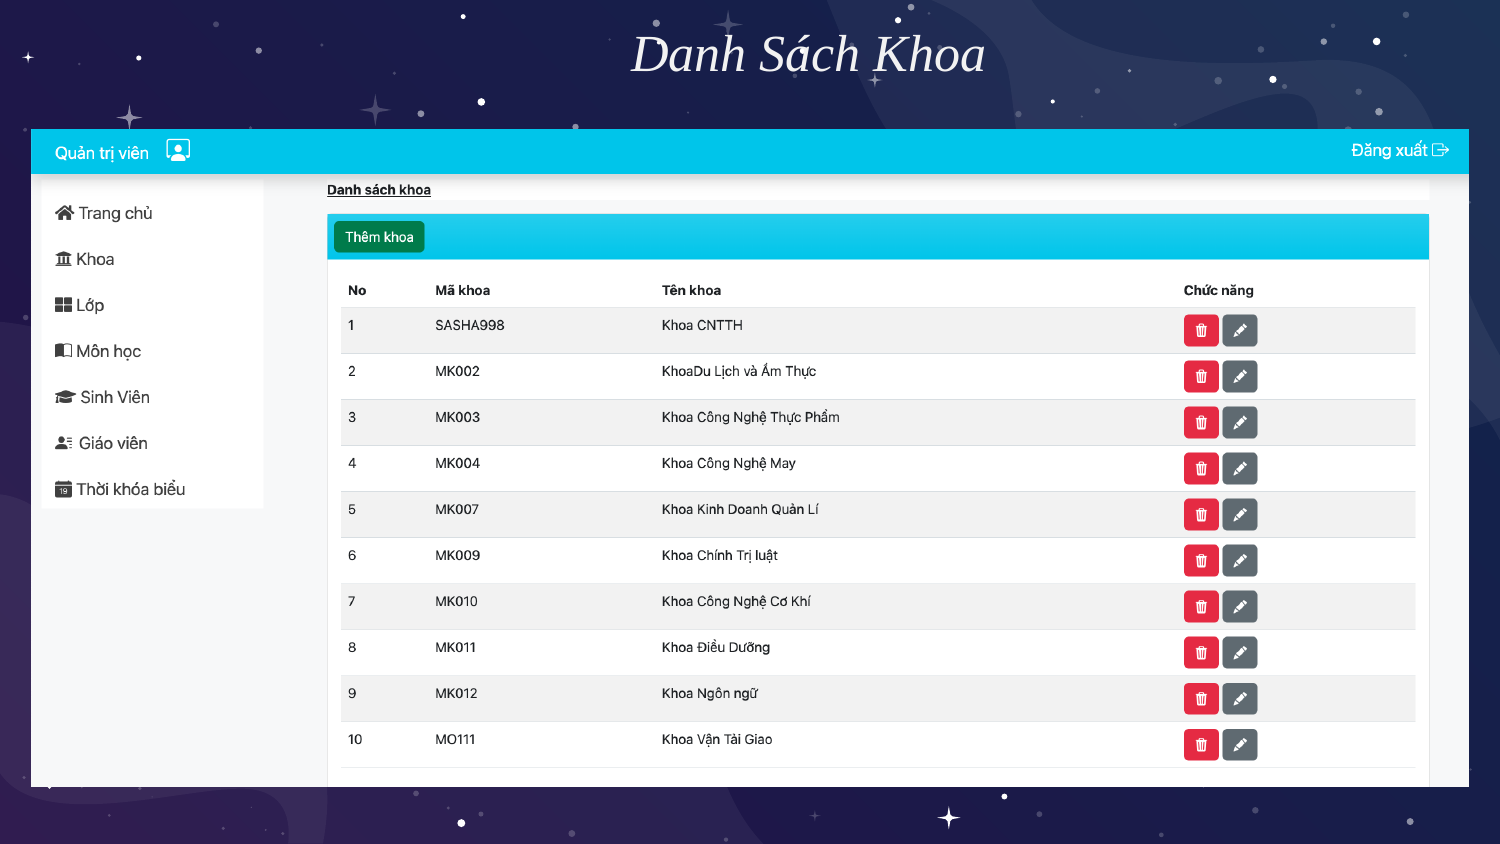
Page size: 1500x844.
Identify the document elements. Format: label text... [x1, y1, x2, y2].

text_box Danh Sách Khoa [616, 12, 1002, 90]
picture [30, 128, 1470, 787]
